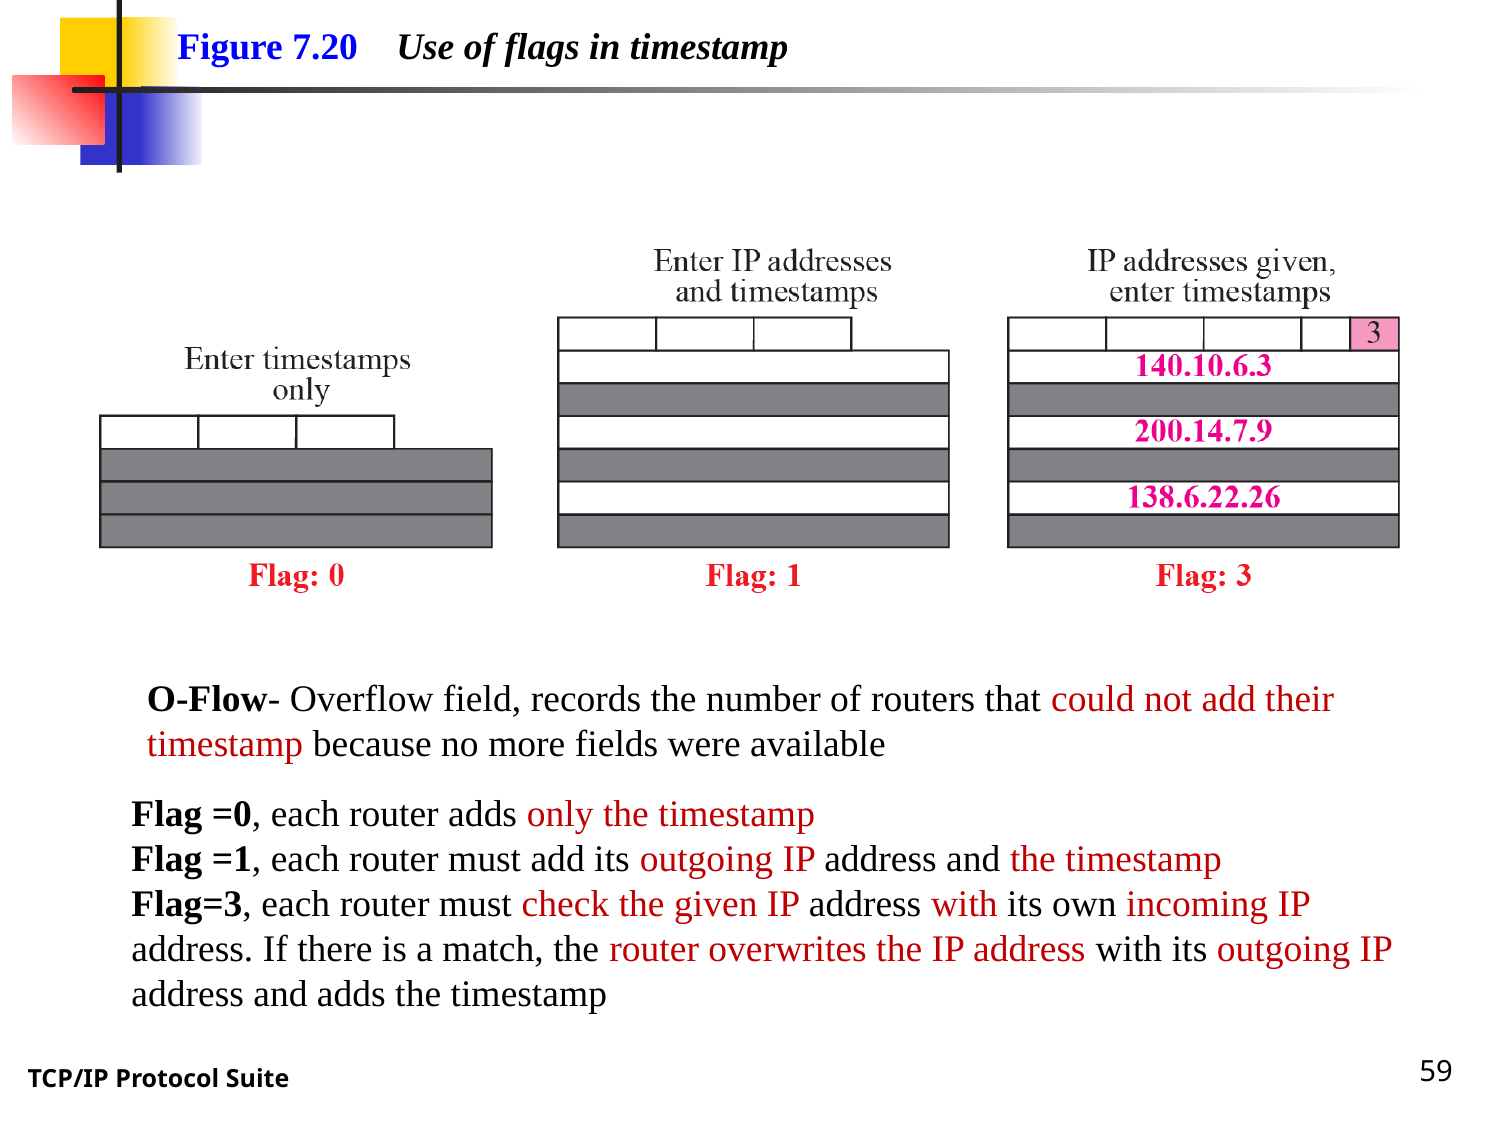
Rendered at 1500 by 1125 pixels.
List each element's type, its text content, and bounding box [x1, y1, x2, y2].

footer TCP/IP Protocol Suite [12, 1025, 488, 1100]
text_box [80, 93, 116, 165]
text_box [122, 93, 141, 165]
text_box [12, 75, 105, 145]
picture [1006, 244, 1400, 595]
text_box [141, 93, 202, 165]
picture [556, 244, 950, 595]
text_box [72, 87, 1423, 93]
text_box Figure 7.20 Use of flags in timestamp [162, 14, 1100, 75]
slide_number 59 [1155, 1024, 1468, 1100]
text_box Flag =0, each router adds only the timestamp Flag =1, each router must add its outgoing IP address and the timestamp Flag=3, each router must check the given IP address with its own incoming IP address. If there is a match, the router overwrites the IP address with its outgoing IP address and adds the timestamp [116, 781, 1423, 1022]
text_box [122, 17, 177, 86]
text_box [116, 0, 122, 87]
text_box [116, 93, 122, 173]
text_box [60, 17, 116, 86]
text_box O-Flow- Overflow field, records the number of routers that could not add their timestamp because no more fields were available [132, 666, 1400, 772]
picture [99, 342, 493, 595]
